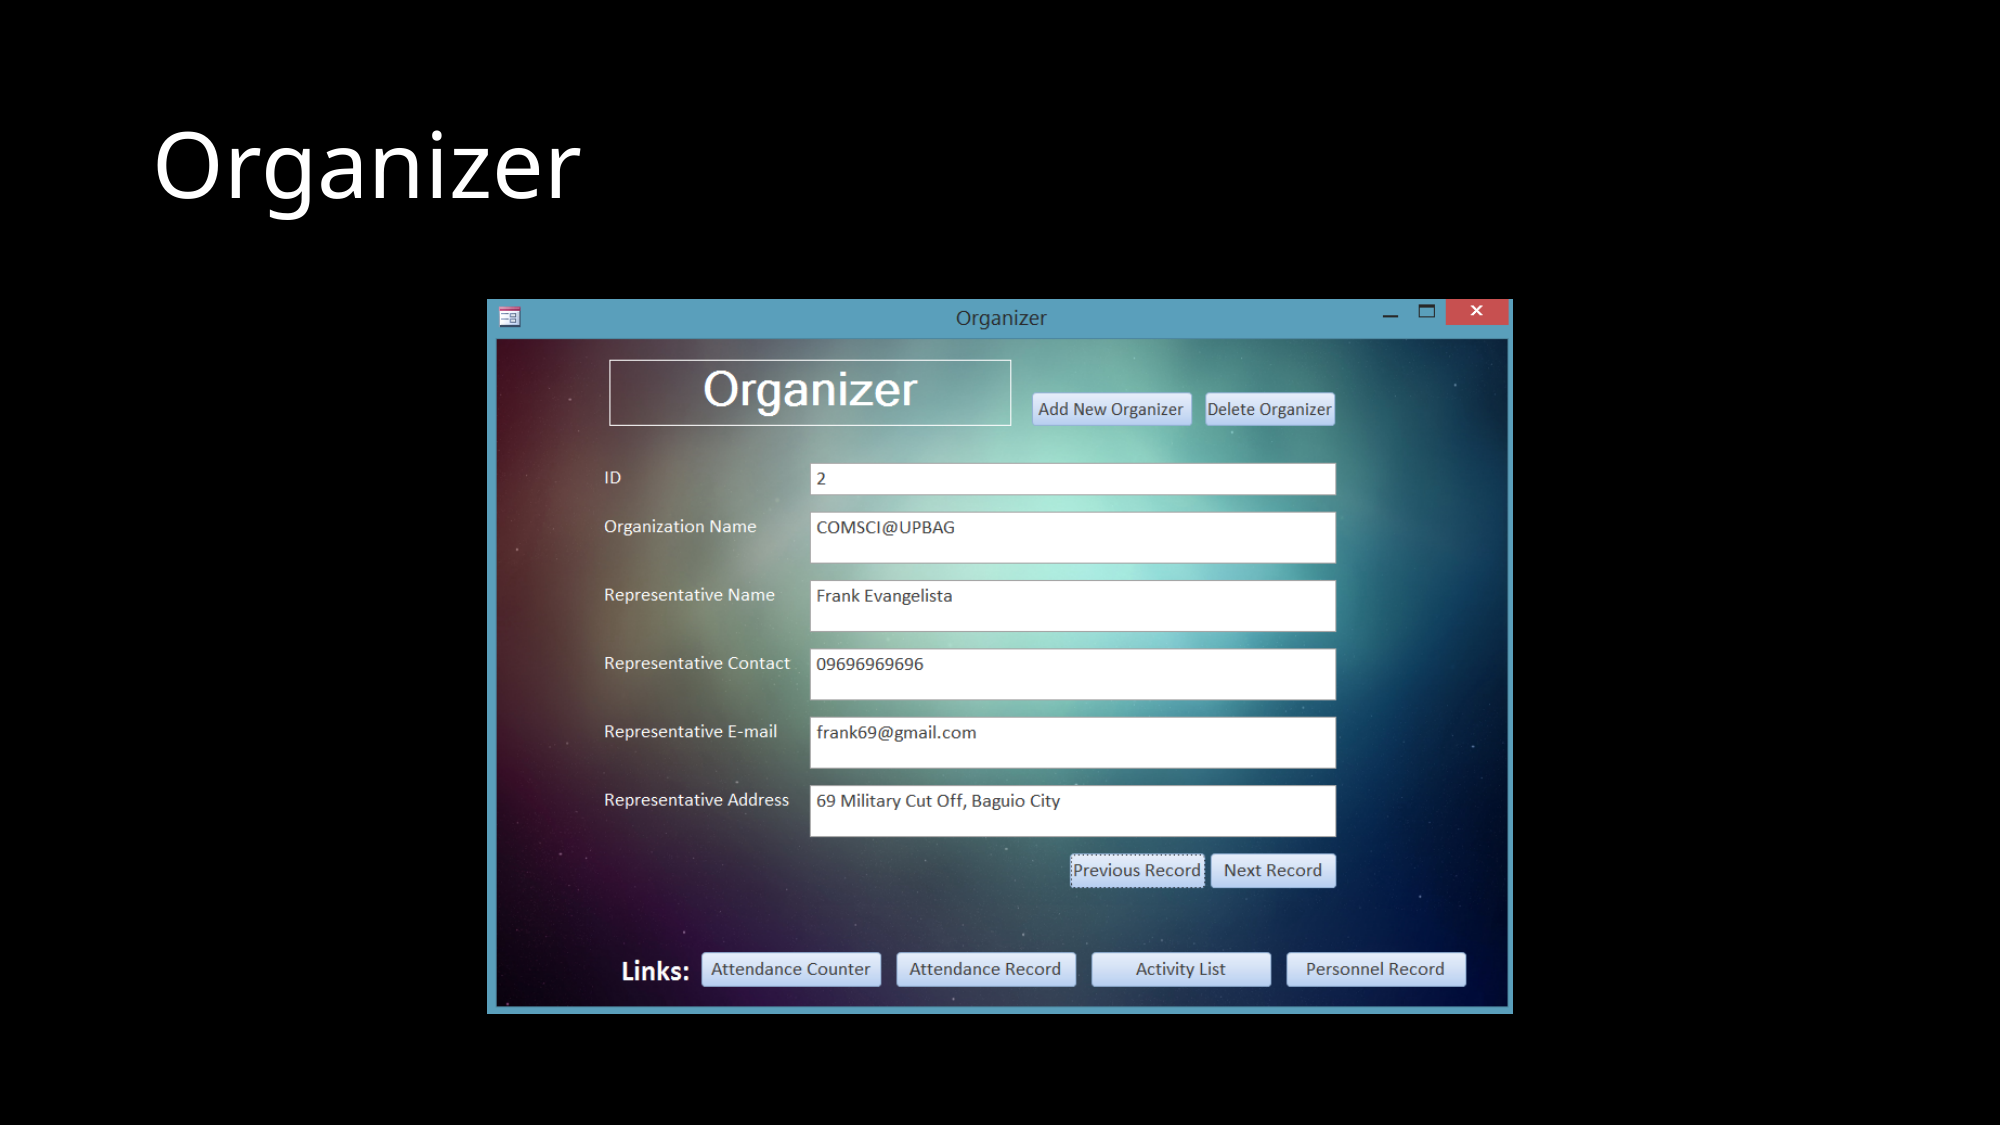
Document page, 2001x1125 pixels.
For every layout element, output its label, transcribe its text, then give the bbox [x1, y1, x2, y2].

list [487, 299, 1513, 1014]
title Organizer [137, 59, 1863, 278]
